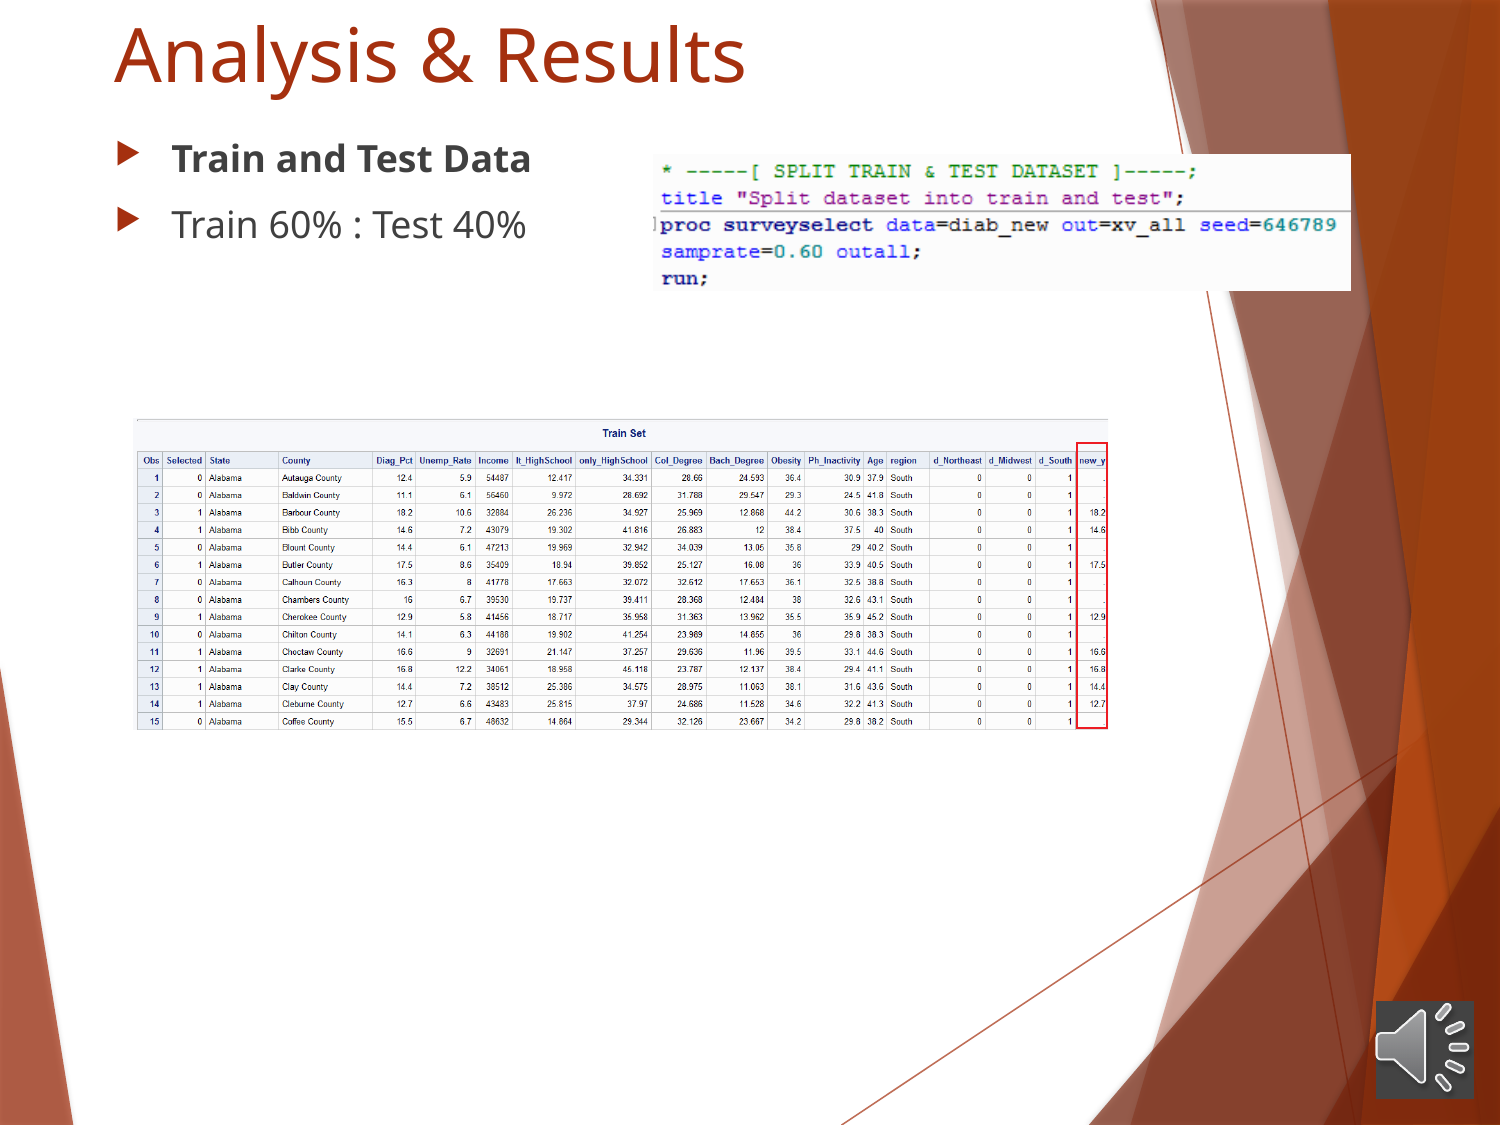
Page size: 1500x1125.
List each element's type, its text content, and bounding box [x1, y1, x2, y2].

title Analysis & Results [99, 0, 1142, 127]
picture [653, 154, 1352, 292]
list Train and Test Data Train 60% : Test 40% [99, 127, 1142, 992]
picture [1374, 999, 1476, 1101]
picture [132, 417, 1109, 730]
